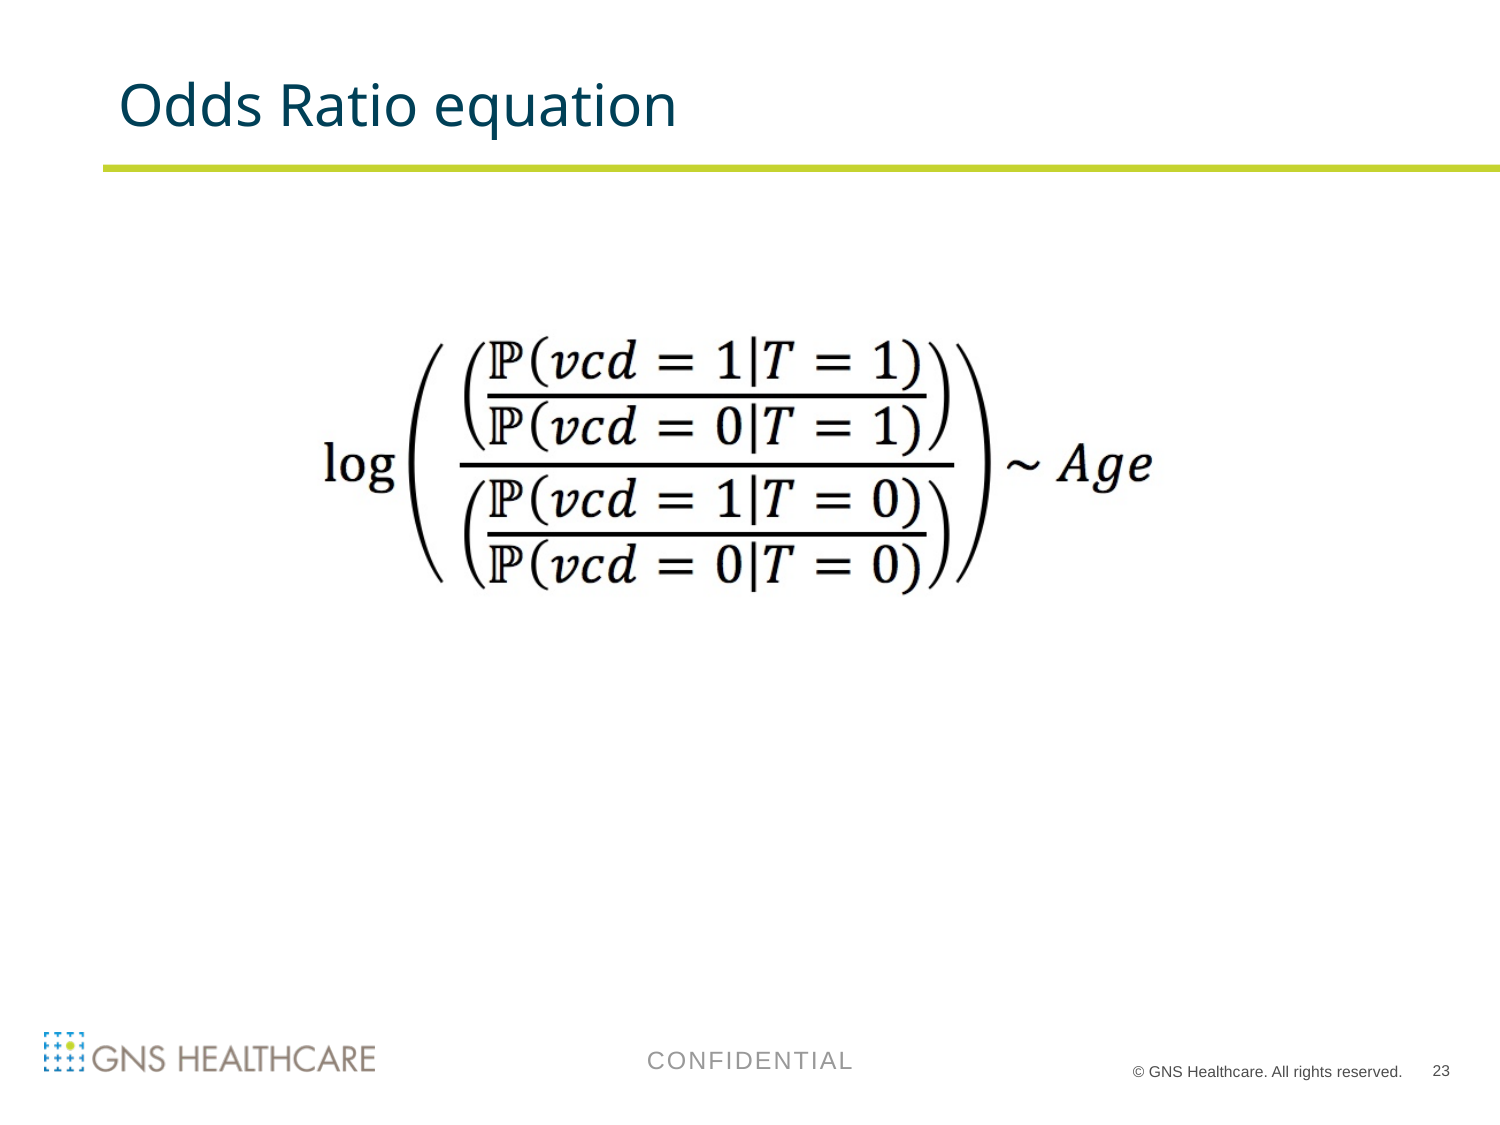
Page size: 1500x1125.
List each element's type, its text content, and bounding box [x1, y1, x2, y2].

slide_number 23 [1417, 1053, 1472, 1114]
title Odds Ratio equation [103, 43, 1397, 172]
picture [44, 1032, 375, 1073]
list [254, 260, 1190, 607]
